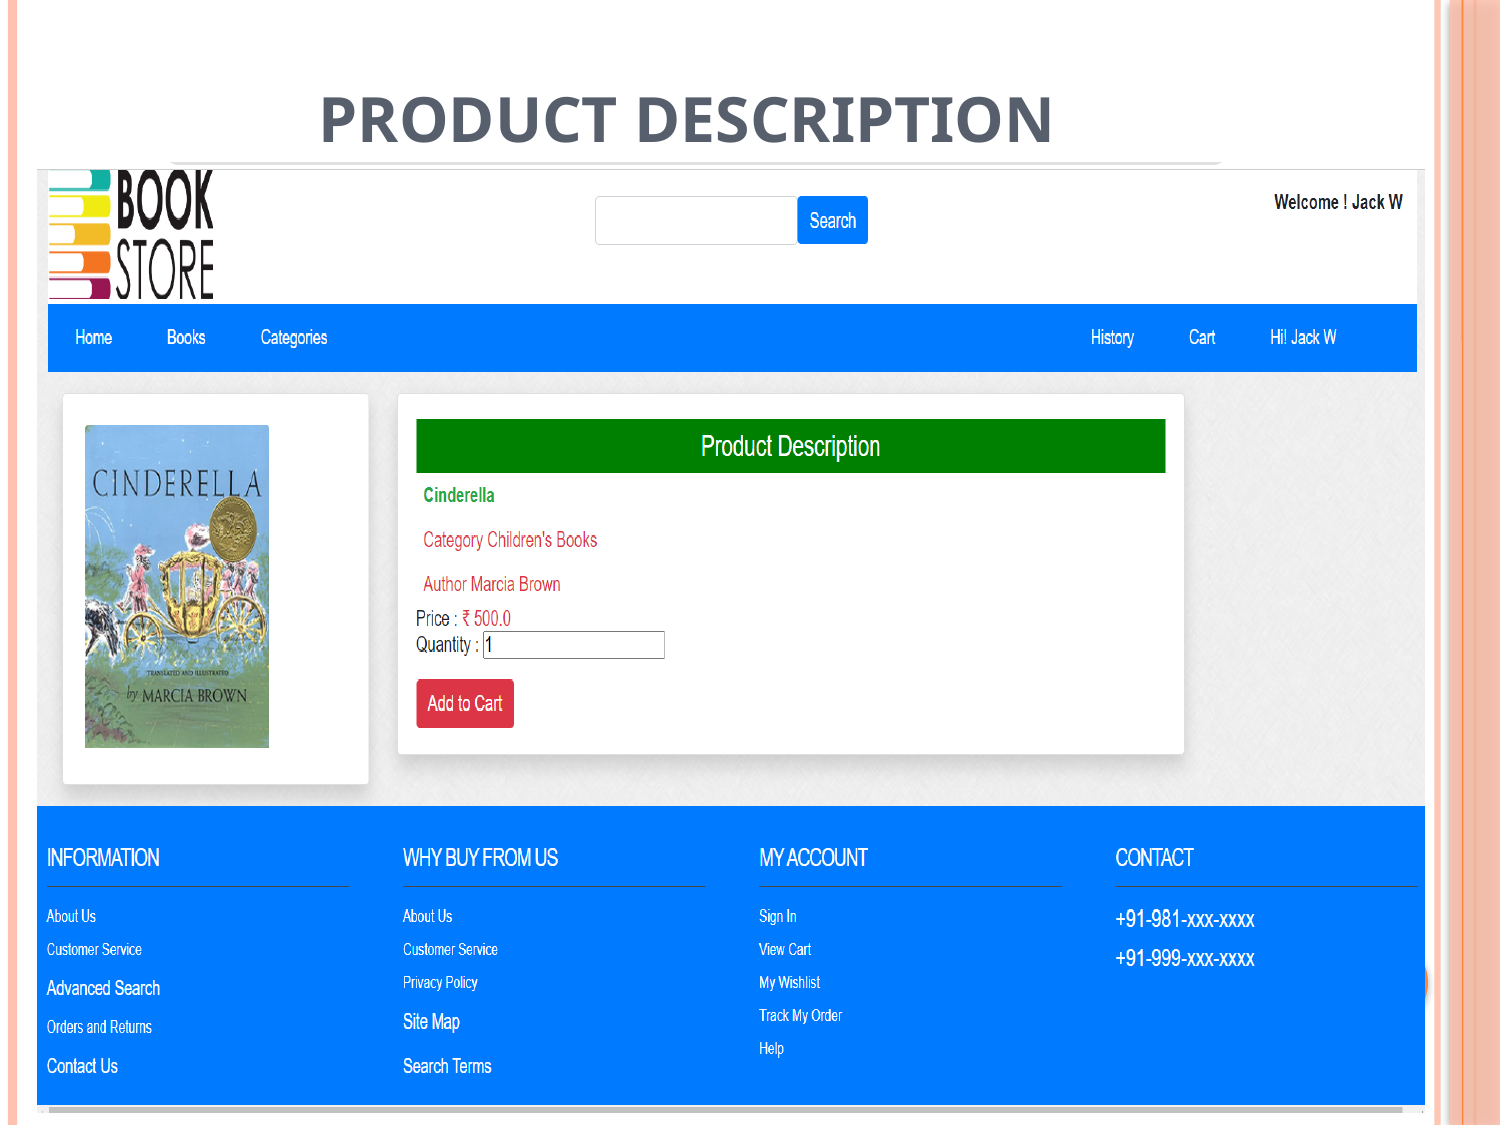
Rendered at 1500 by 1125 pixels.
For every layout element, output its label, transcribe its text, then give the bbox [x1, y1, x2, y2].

picture [36, 161, 1426, 1114]
title Product Description [75, 45, 1300, 158]
